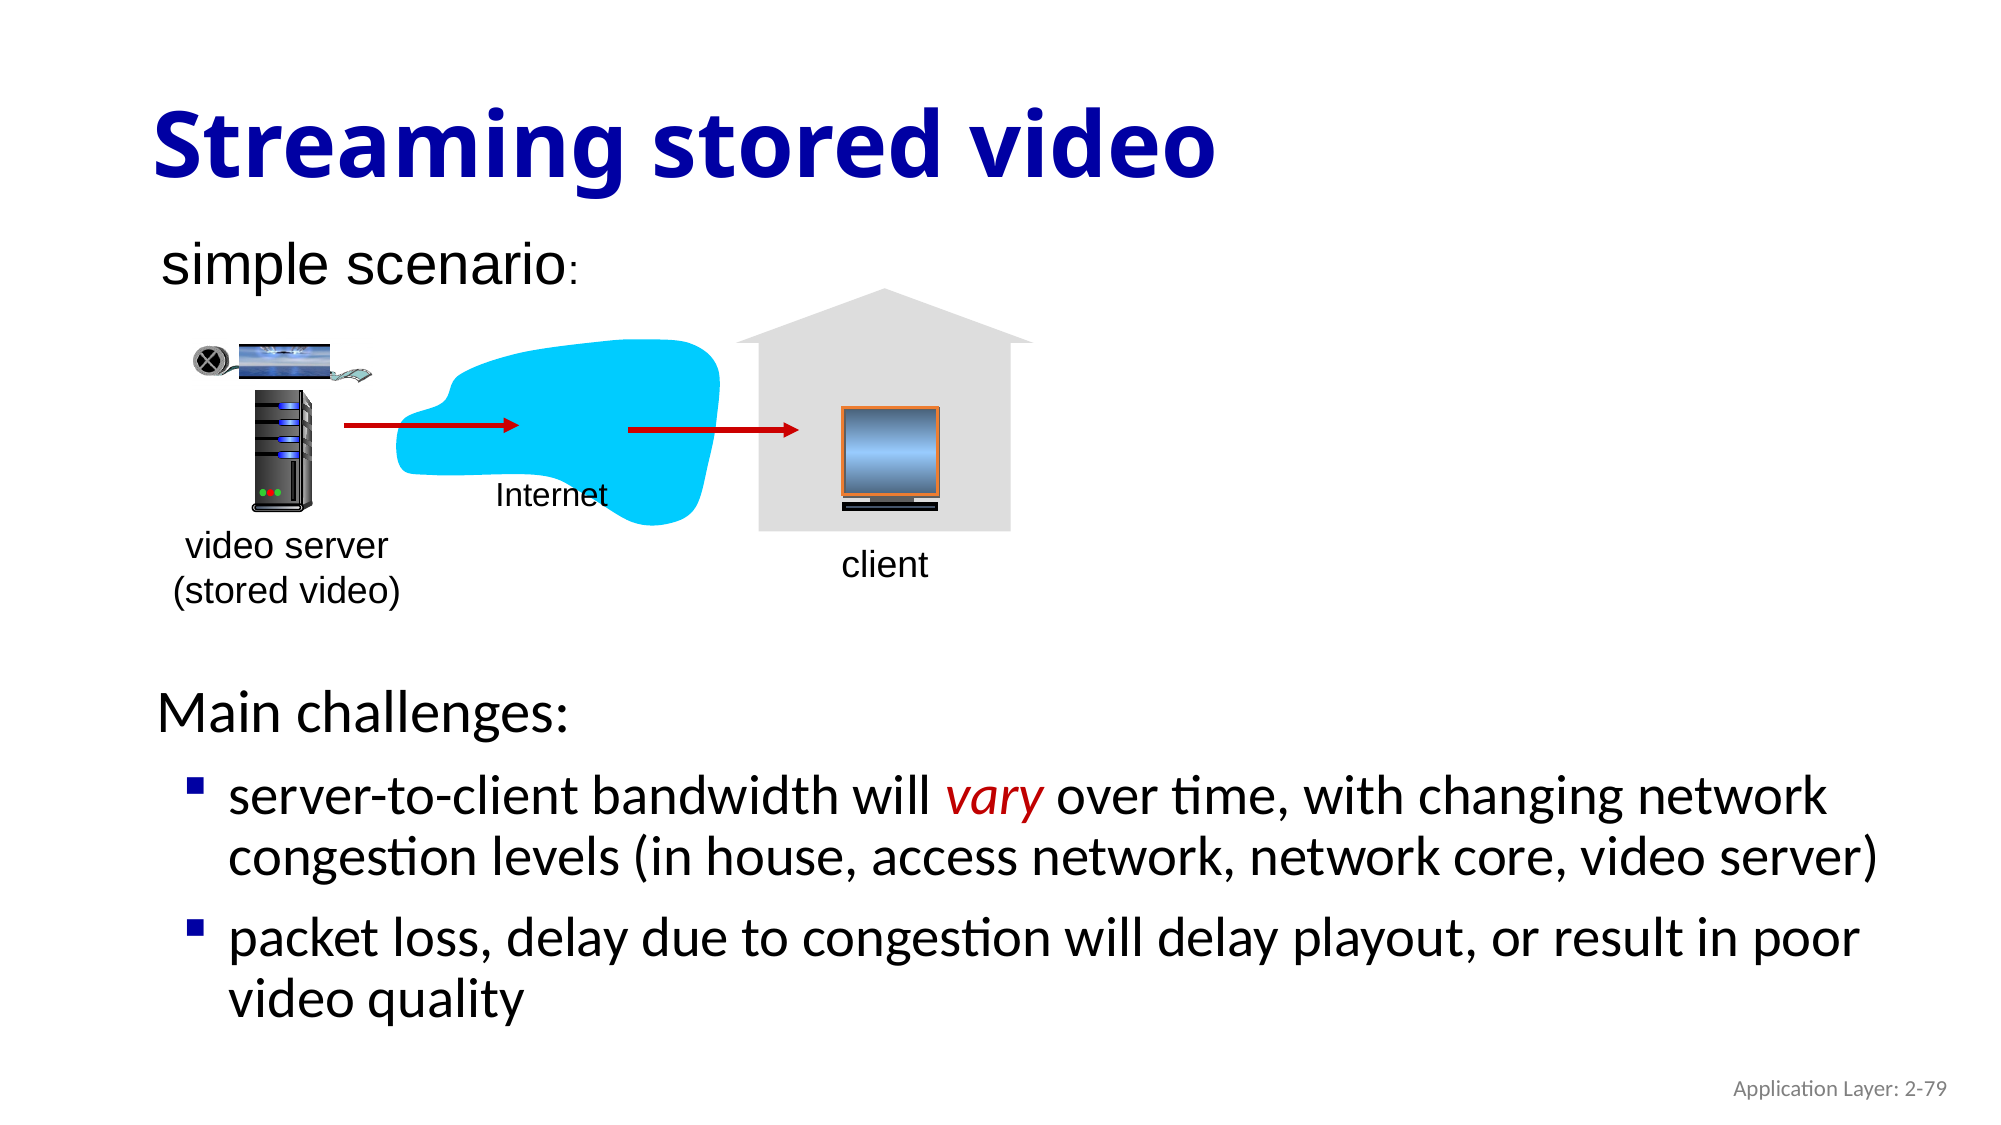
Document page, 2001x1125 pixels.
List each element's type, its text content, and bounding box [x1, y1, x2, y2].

list Main challenges: server-to-client bandwidth will vary over time, with changing network congestion levels (in house, access network, network core, video server) packet loss, delay due to congestion will delay playout, or result in poor video quality [138, 672, 1931, 1090]
text_box simple scenario: [147, 218, 595, 304]
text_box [192, 334, 373, 390]
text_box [735, 288, 1034, 532]
text_box [396, 339, 720, 526]
text_box client [826, 532, 944, 593]
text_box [842, 407, 939, 510]
text_box Internet [480, 465, 623, 521]
text_box video server (stored video) [157, 513, 417, 619]
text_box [252, 390, 313, 512]
slide_number Application Layer: 2-79 [1512, 1056, 1963, 1117]
title Streaming stored video [137, 74, 1863, 221]
